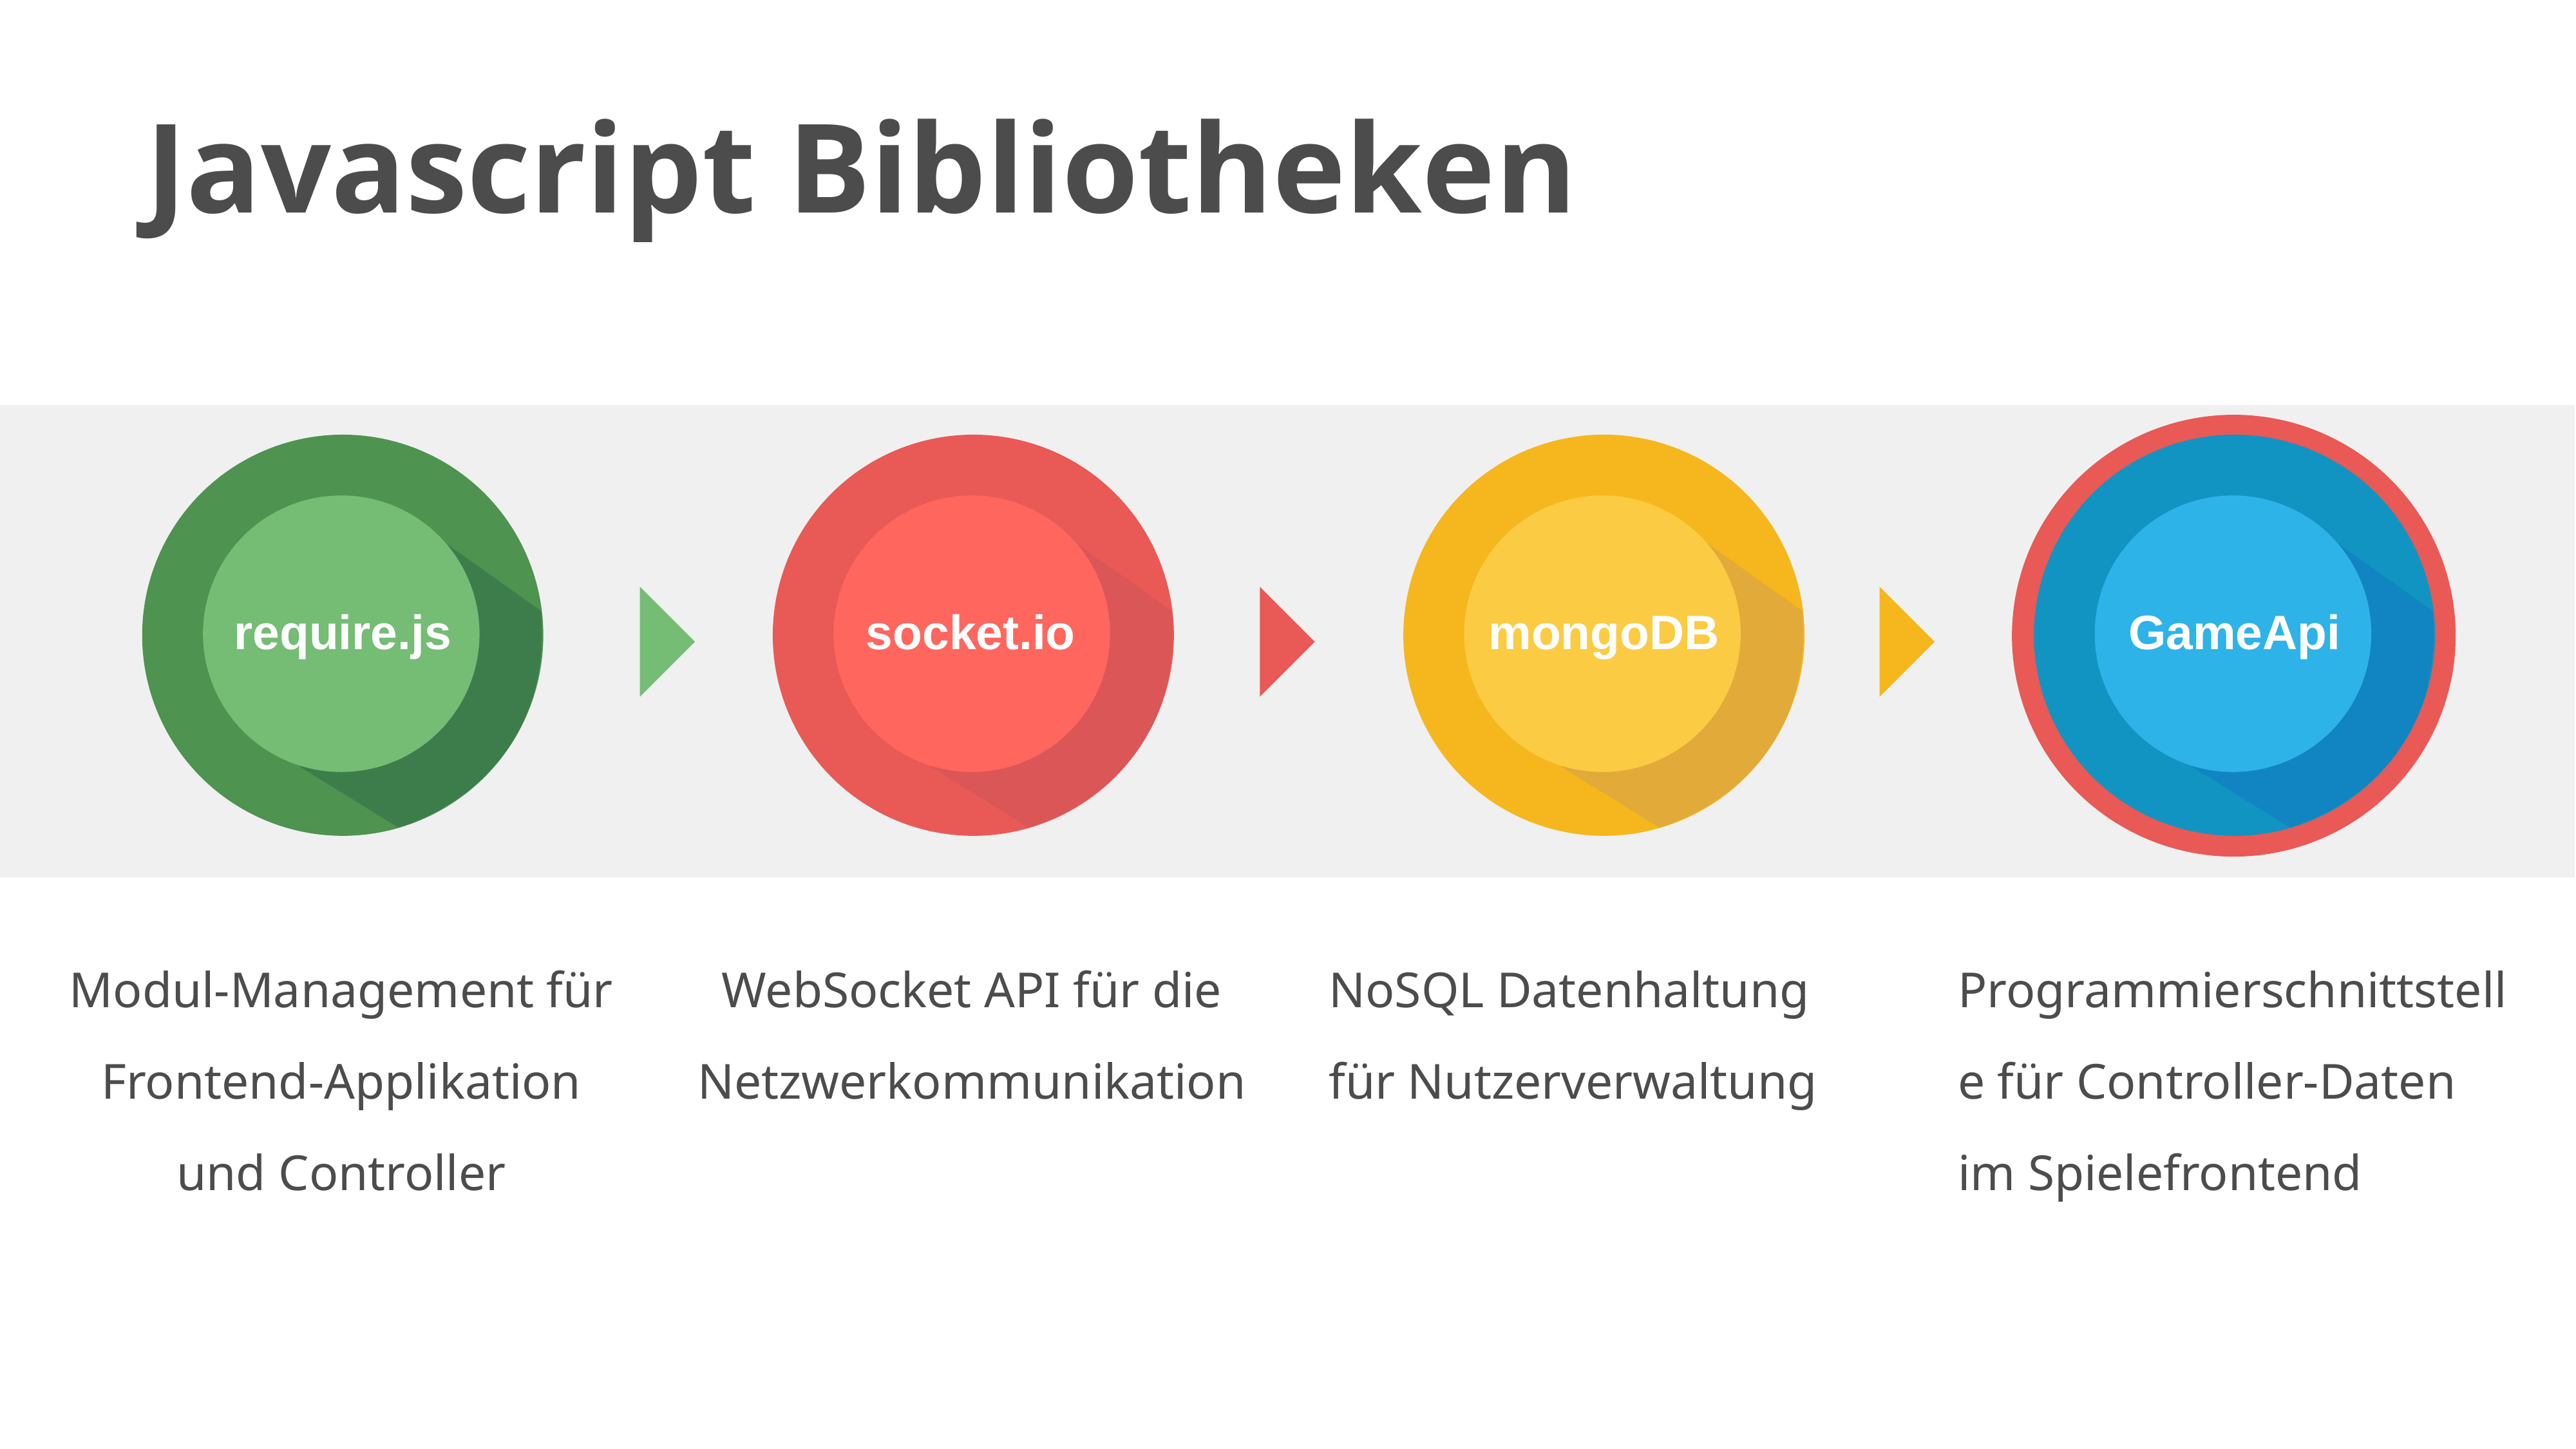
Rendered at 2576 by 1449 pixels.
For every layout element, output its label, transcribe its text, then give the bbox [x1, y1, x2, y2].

text_box NoSQL Datenhaltung für Nutzerverwaltung [1323, 920, 1884, 1115]
text_box Modul-Management für Frontend-Applikation und Controller [61, 920, 622, 1206]
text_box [2034, 434, 2436, 837]
text_box WebSocket API für die Netzwerkommunikation [691, 920, 1253, 1115]
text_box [1403, 434, 1805, 837]
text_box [142, 434, 544, 837]
title Javascript Bibliotheken [146, 89, 2430, 249]
text_box [639, 587, 696, 697]
text_box [2143, 415, 2325, 434]
text_box [2141, 837, 2327, 857]
text_box [1879, 587, 1935, 697]
text_box [2012, 540, 2034, 732]
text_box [772, 434, 1175, 837]
text_box [2436, 544, 2456, 728]
text_box Programmierschnittstelle für Controller-Daten im Spielefrontend [1952, 920, 2514, 1206]
text_box [1260, 587, 1315, 697]
